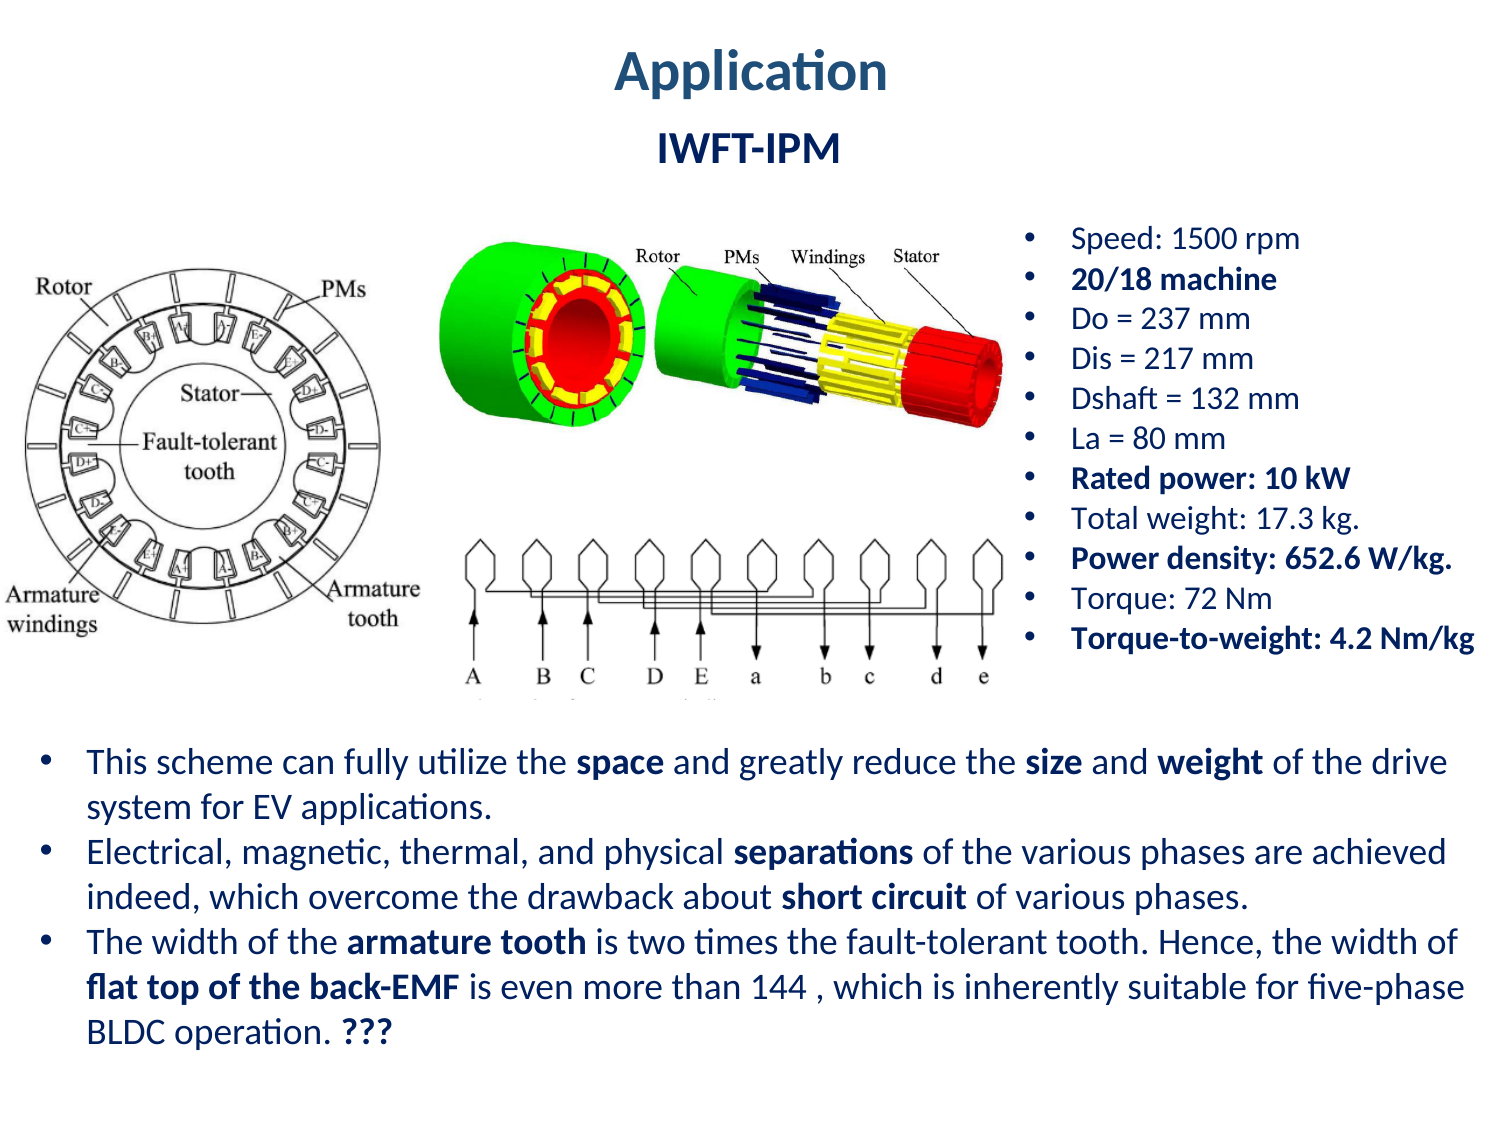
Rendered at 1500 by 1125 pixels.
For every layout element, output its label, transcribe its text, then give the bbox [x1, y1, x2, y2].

text_box Speed: 1500 rpm 20/18 machine Do = 237 mm Dis = 217 mm Dshaft = 132 mm La = 80 mm Rated power: 10 kW Total weight: 17.3 kg. Power density: 652.6 W/kg. Torque: 72 Nm Torque-to-weight: 4.2 Nm/kg [1009, 209, 1500, 704]
text_box IWFT-IPM [36, 110, 1462, 181]
text_box This scheme can fully utilize the space and greatly reduce the size and weight of the drive system for EV applications. Electrical, magnetic, thermal, and physical separations of the various phases are achieved indeed, which overcome the drawback about short circuit of various phases. The width of the armature tooth is two times the fault-tolerant tooth. Hence, the width of flat top of the back-EMF is even more than 144 , which is inherently suitable for five-phase BLDC operation. ??? [24, 729, 1487, 1060]
picture [0, 233, 1010, 645]
text_box Application [78, 24, 1425, 110]
picture [450, 522, 1010, 700]
